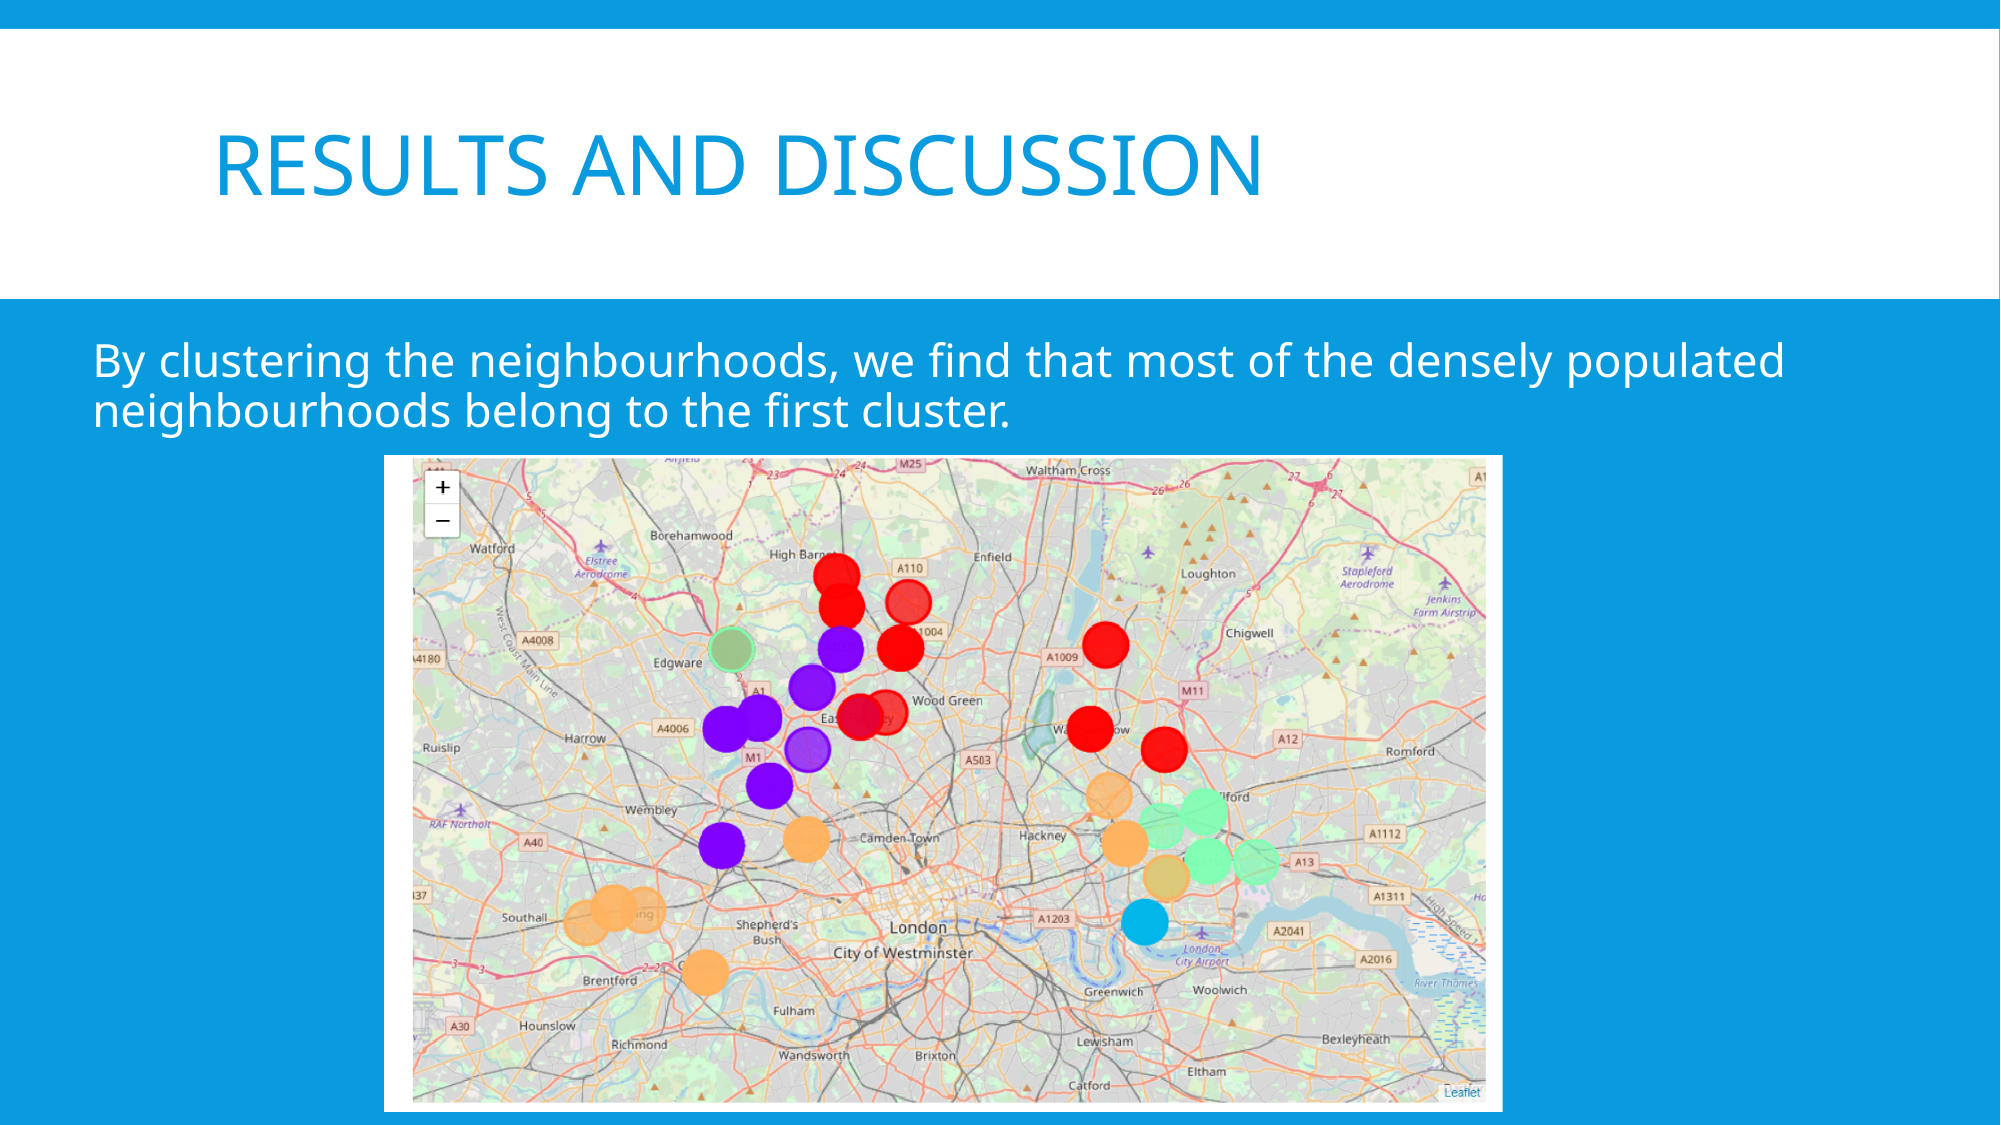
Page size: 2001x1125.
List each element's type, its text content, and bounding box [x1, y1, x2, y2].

title Results and Discussion [197, 46, 1803, 246]
picture [385, 456, 1502, 1111]
list By clustering the neighbourhoods, we find that most of the densely populated neighbourhoods belong to the first cluster. [77, 246, 1803, 1011]
